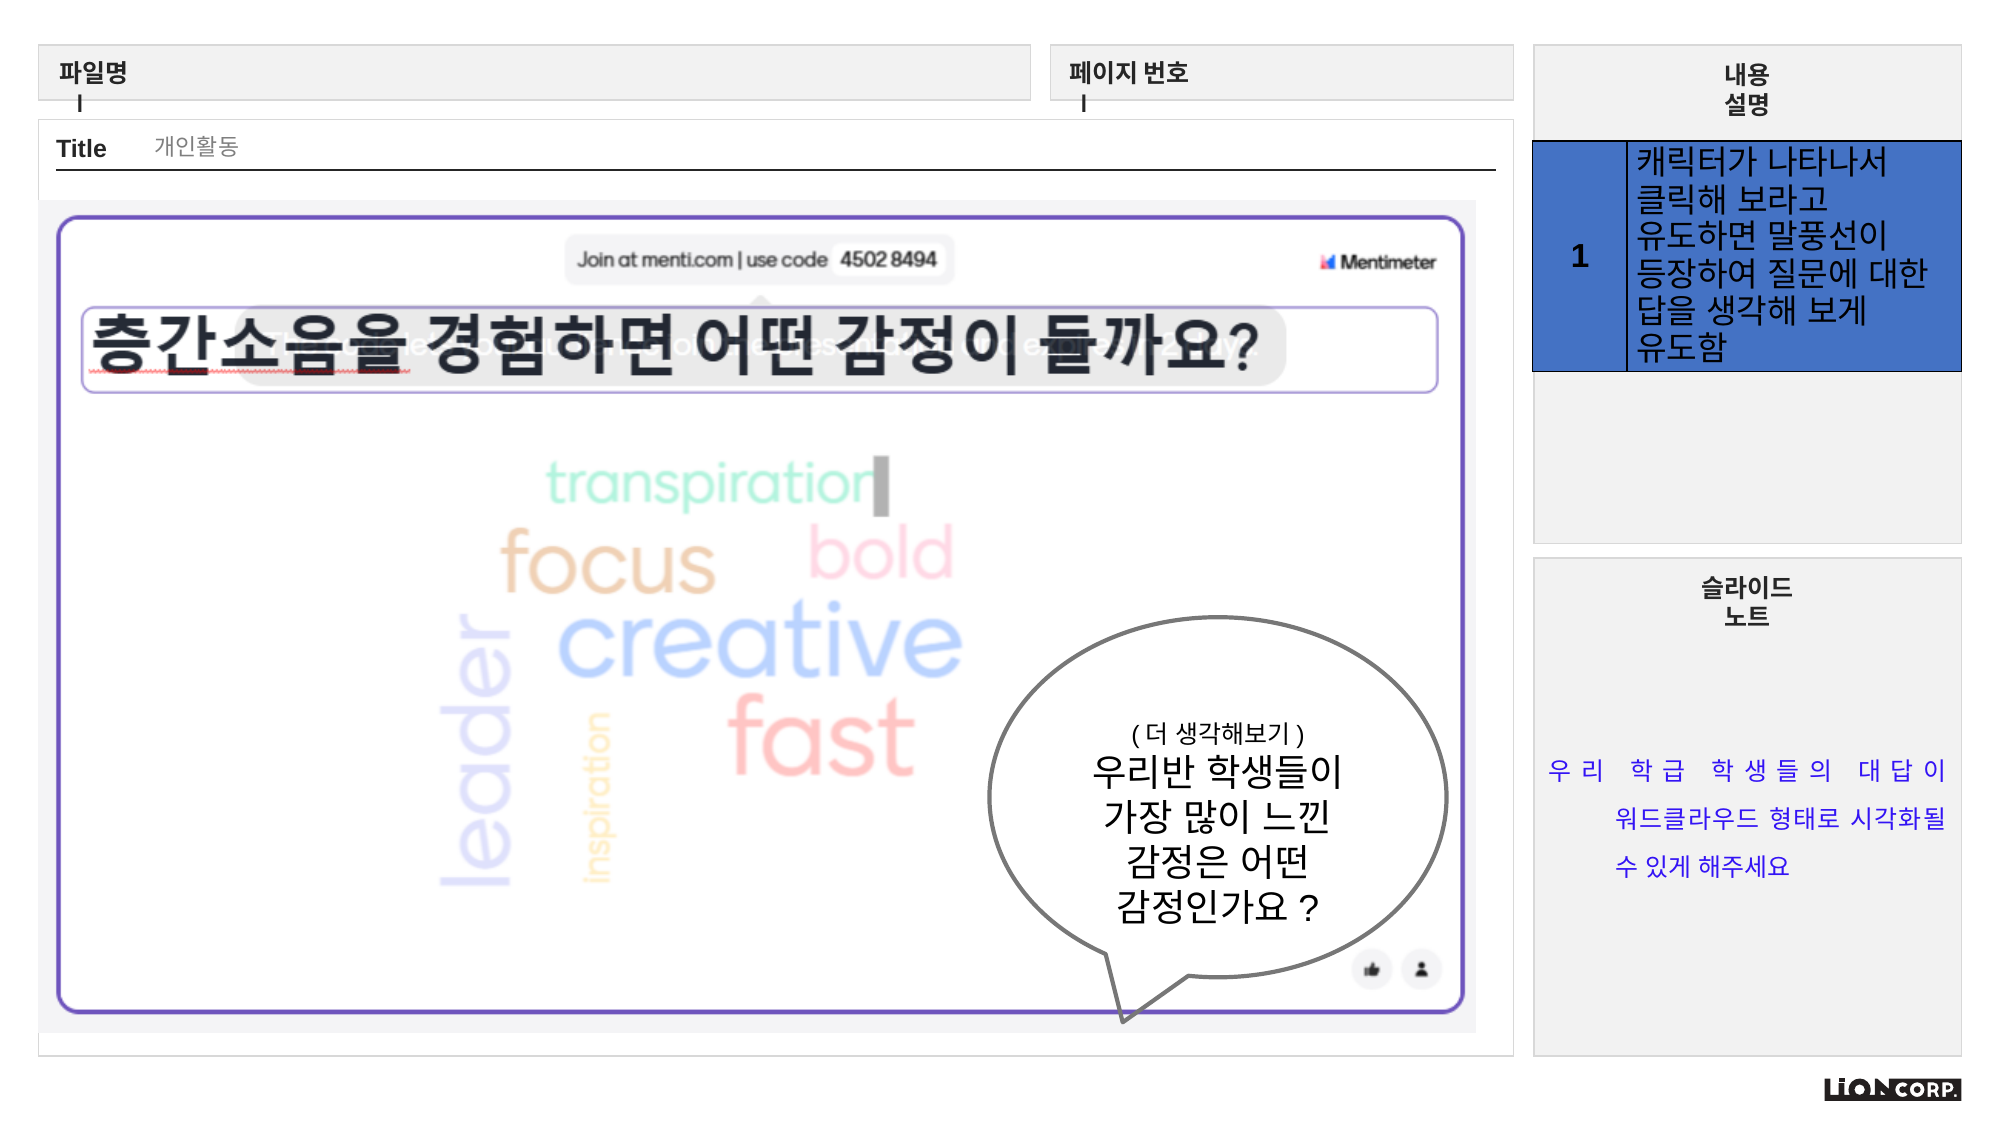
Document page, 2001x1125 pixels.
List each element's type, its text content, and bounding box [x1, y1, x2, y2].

list 우리 학급 학생들의 대답이 워드클라우드 형태로 시각화될 수 있게 해주세요 [1533, 562, 1962, 1057]
table_header 캐릭터가 나타나서 클릭해 보라고 유도하면 말풍선이 등장하여 질문에 대한 답을 생각해 보게 유도함 [1628, 142, 1961, 371]
list 개인활동 [139, 122, 1497, 174]
table_header 1 [1533, 142, 1626, 371]
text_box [989, 616, 1447, 978]
picture [38, 200, 1476, 1033]
